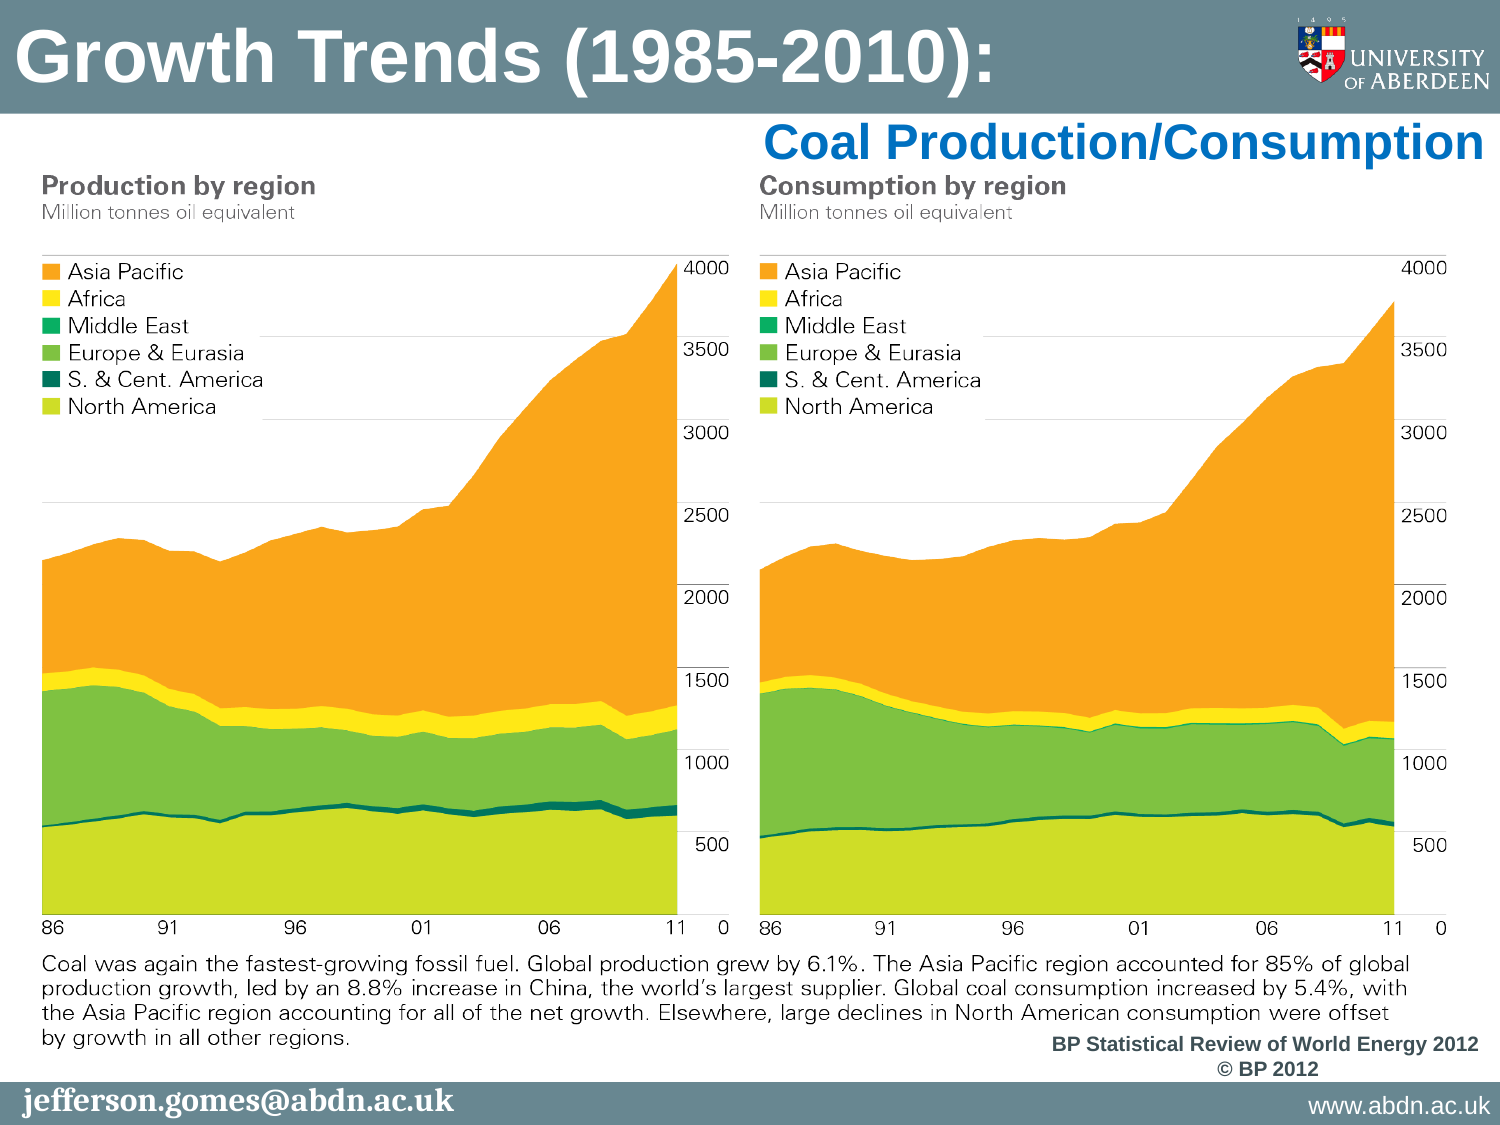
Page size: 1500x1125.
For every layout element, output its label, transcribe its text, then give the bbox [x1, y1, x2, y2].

text_box Growth Trends (1985-2010): [0, 0, 1140, 114]
picture [41, 172, 1448, 1051]
text_box BP Statistical Review of World Energy 2012 © BP 2012 [1018, 1023, 1500, 1083]
text_box Coal Production/Consumption [543, 101, 1500, 208]
picture [1287, 7, 1495, 101]
text_box jefferson.gomes@abdn.ac.uk [0, 1074, 479, 1125]
